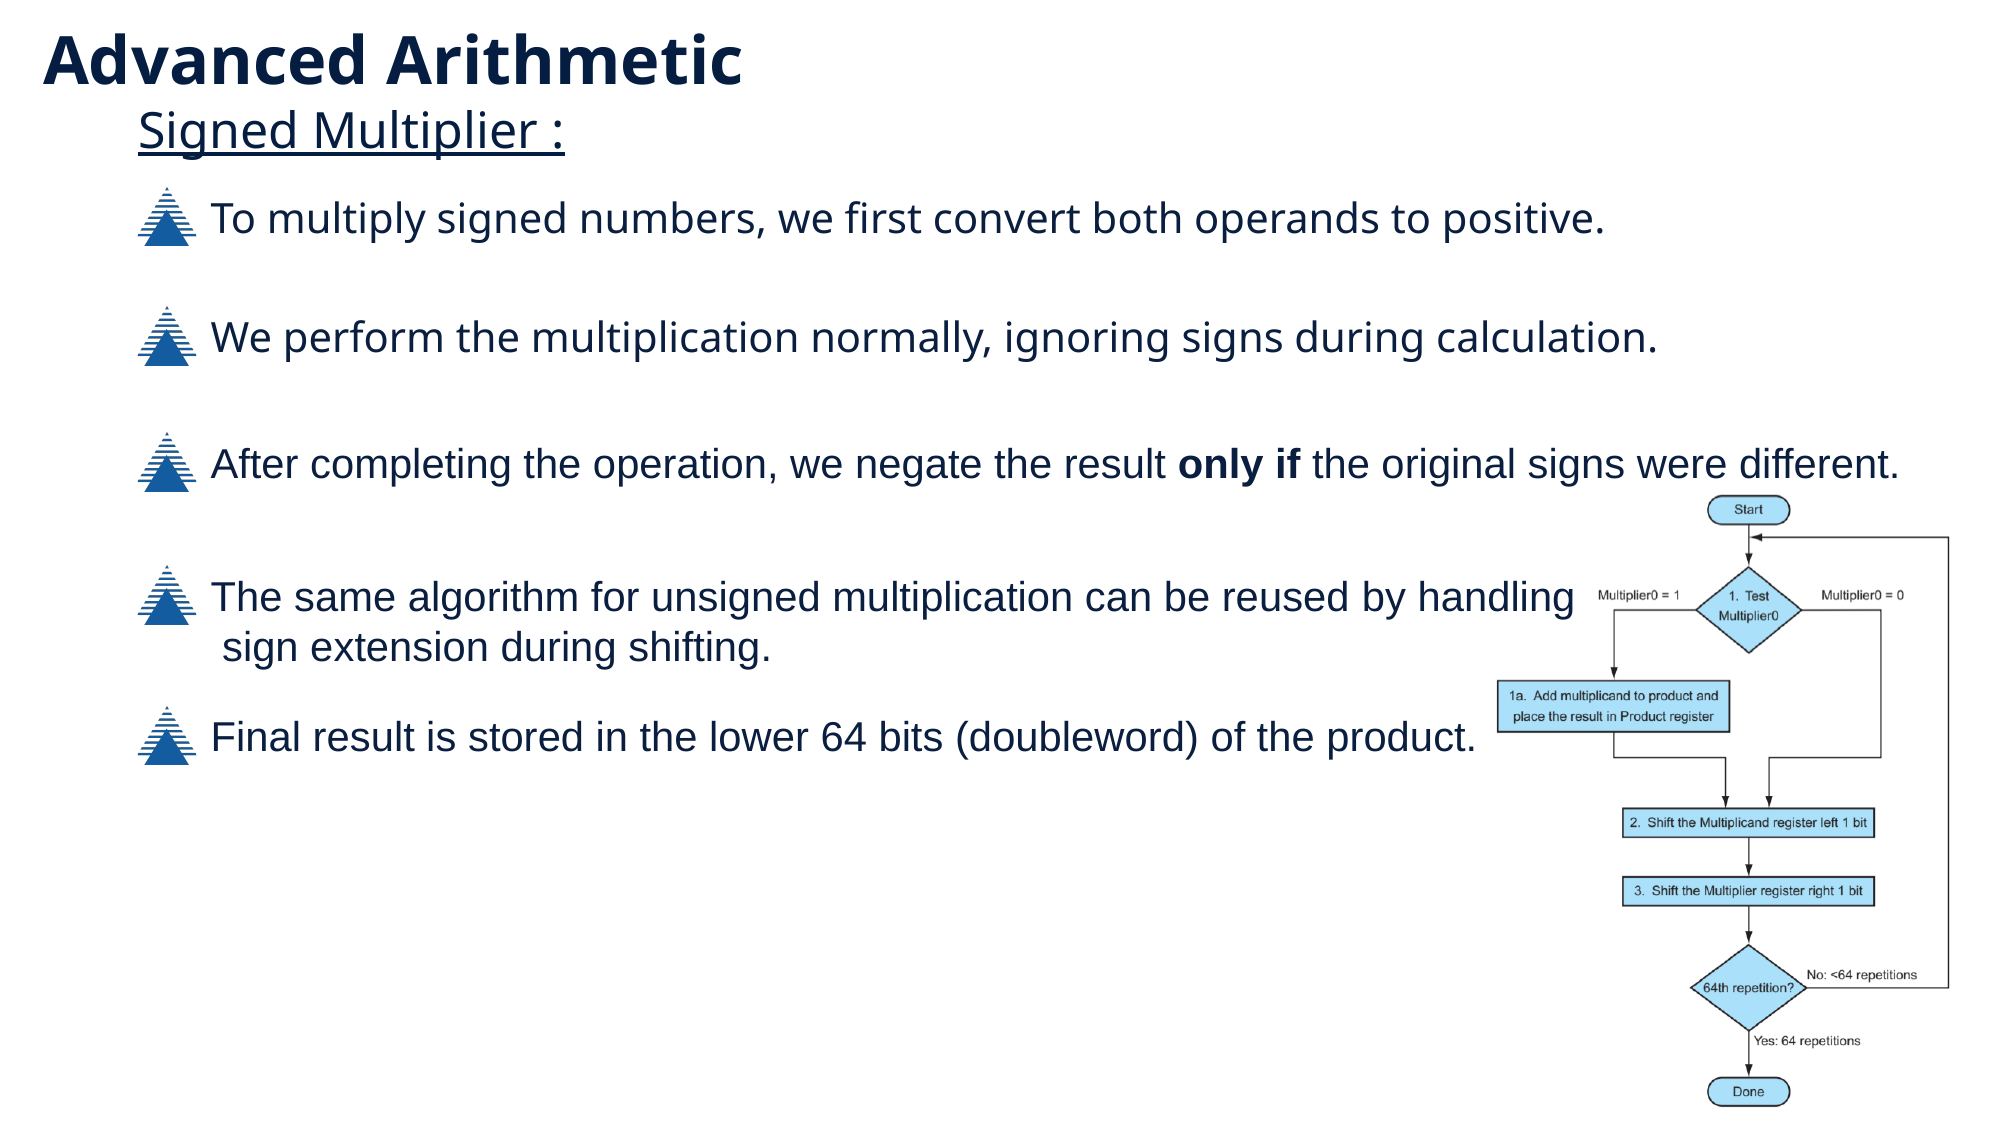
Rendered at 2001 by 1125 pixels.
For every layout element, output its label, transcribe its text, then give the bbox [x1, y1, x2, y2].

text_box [137, 429, 2000, 496]
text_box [137, 702, 2000, 769]
text_box Advanced Arithmetic [28, 10, 1229, 105]
picture [1472, 680, 1973, 702]
text_box Signed Multiplier : [123, 97, 1596, 184]
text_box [137, 183, 2000, 251]
picture [1472, 496, 1973, 561]
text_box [137, 302, 2000, 370]
picture [1472, 769, 1973, 1111]
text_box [137, 561, 2000, 680]
